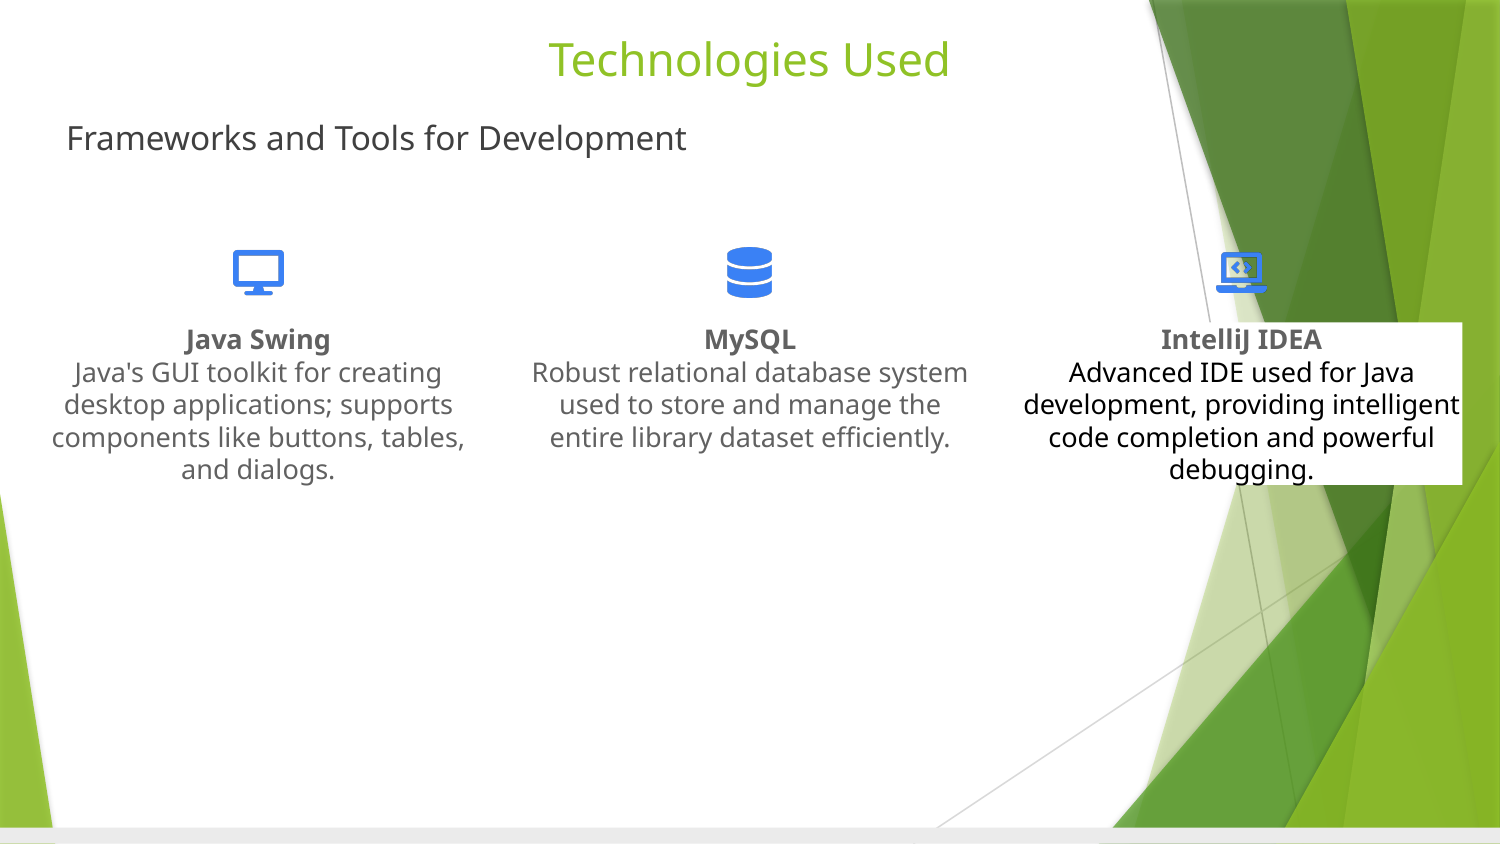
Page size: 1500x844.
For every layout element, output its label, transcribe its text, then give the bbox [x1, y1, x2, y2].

text_box MySQL Robust relational database system used to store and manage the entire library dataset efficiently. [529, 322, 971, 453]
text_box [36, 246, 480, 492]
subtitle Frameworks and Tools for Development [51, 116, 1449, 196]
text_box [1020, 246, 1463, 322]
picture [1216, 246, 1268, 298]
text_box [1020, 485, 1463, 492]
text_box Java Swing Java's GUI toolkit for creating desktop applications; supports components like buttons, tables, and dialogs. [37, 322, 480, 485]
picture [232, 246, 284, 298]
text_box IntelliJ IDEA Advanced IDE used for Java development, providing intelligent code completion and powerful debugging. [1020, 322, 1463, 485]
text_box [36, 246, 1463, 773]
title Technologies Used [51, 0, 1449, 116]
picture [724, 246, 776, 298]
text_box [528, 246, 972, 492]
